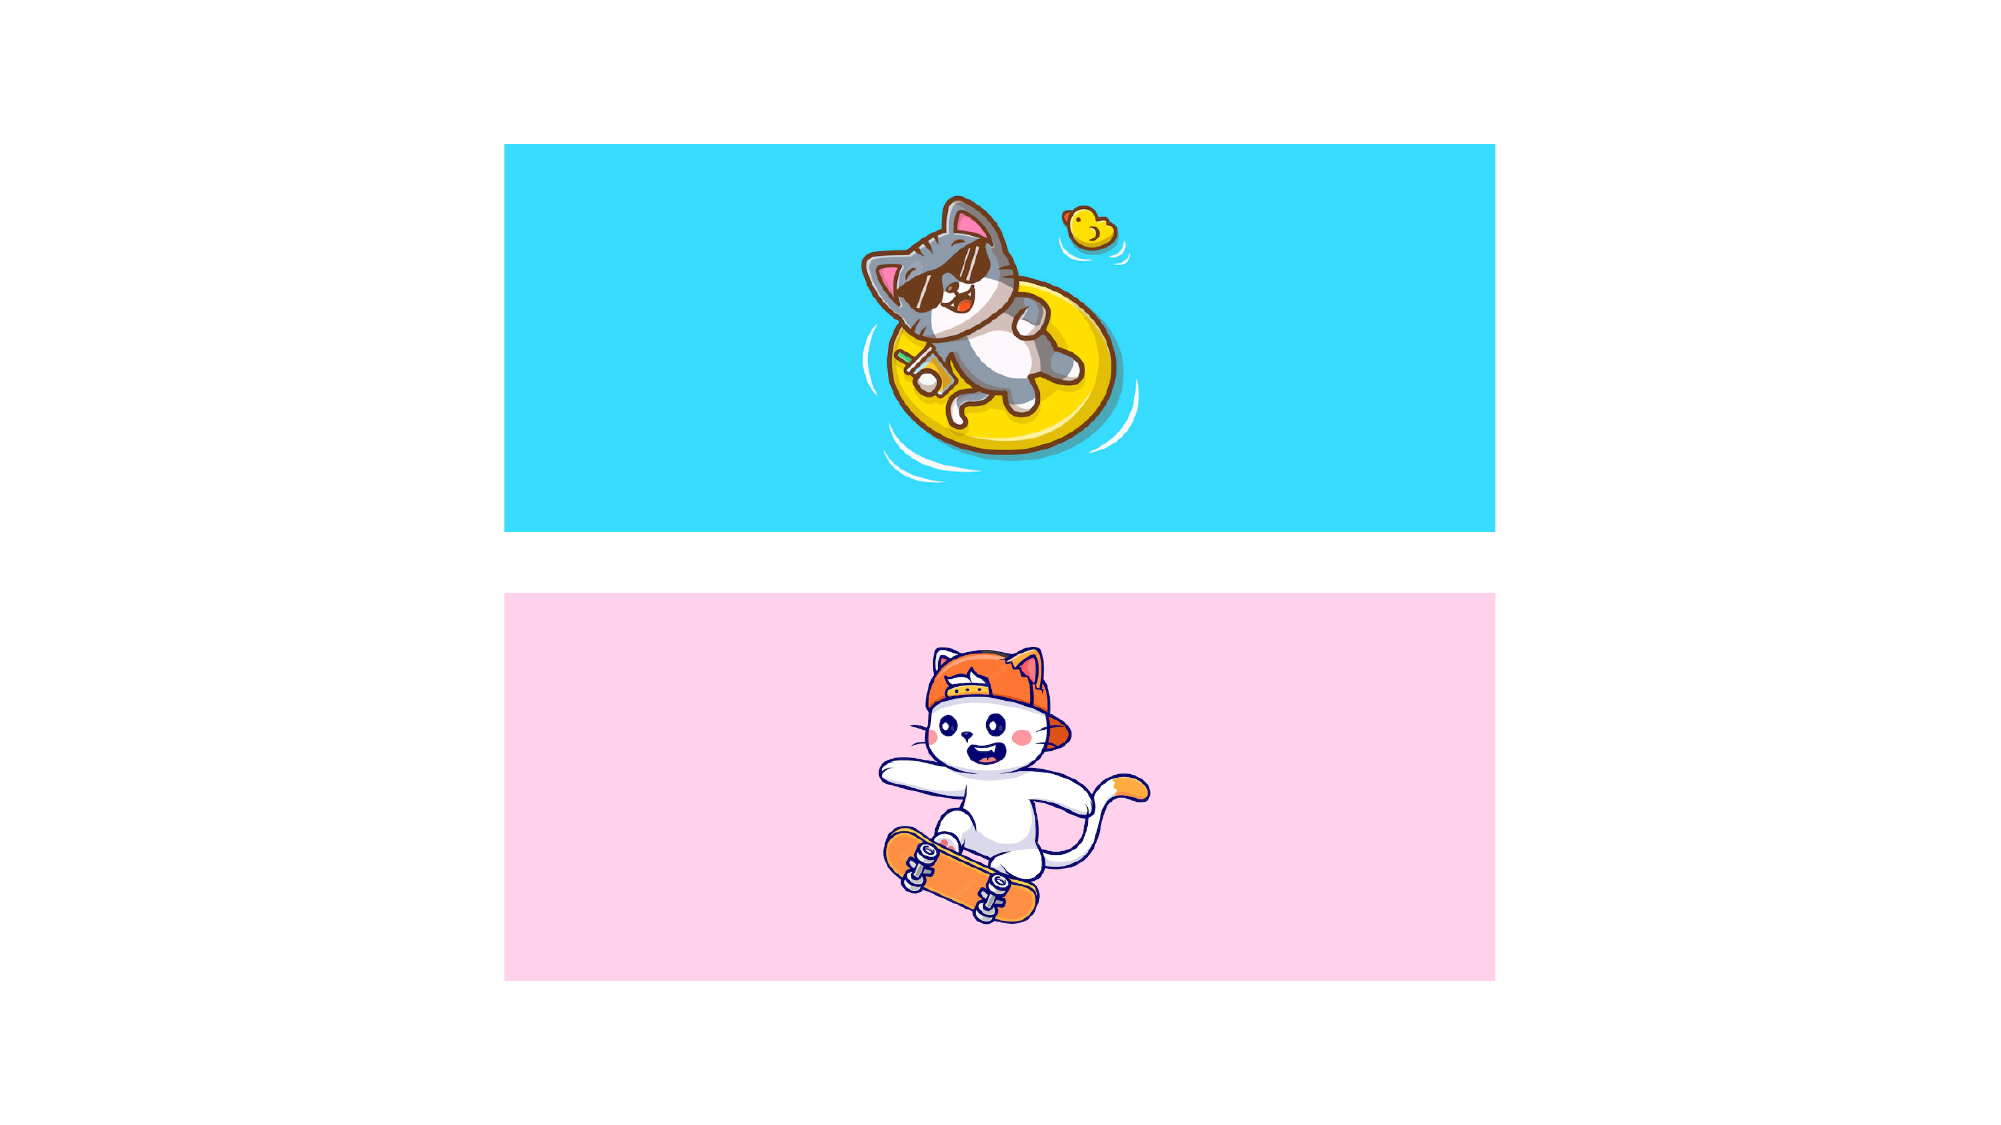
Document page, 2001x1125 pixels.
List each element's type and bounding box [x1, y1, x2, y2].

picture [822, 606, 1178, 963]
text_box [503, 592, 1496, 982]
text_box [503, 143, 1496, 533]
picture [763, 162, 1237, 514]
